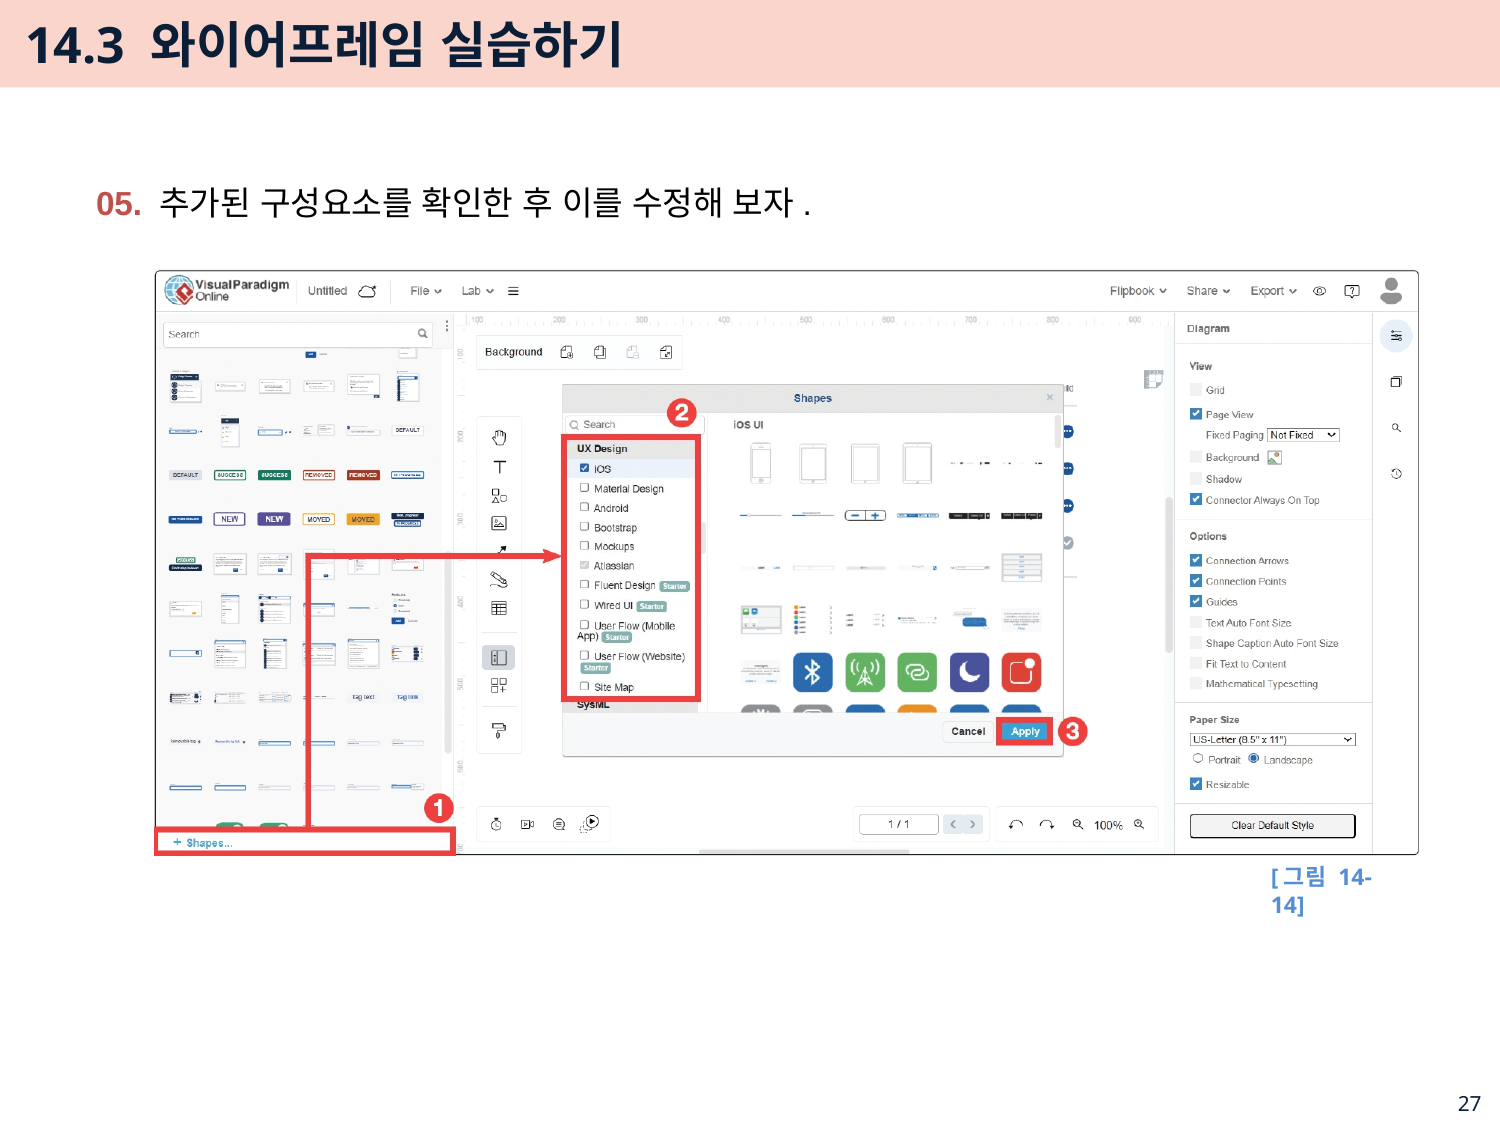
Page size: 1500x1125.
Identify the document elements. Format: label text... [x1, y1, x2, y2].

picture [153, 269, 1419, 856]
text_box [그림 14-14] [1256, 862, 1419, 926]
title 14.3 와이어프레임 실습하기 [10, 4, 1288, 83]
text_box 05. 추가된 구성요소를 확인한 후 이를 수정해 보자. [81, 154, 1453, 233]
